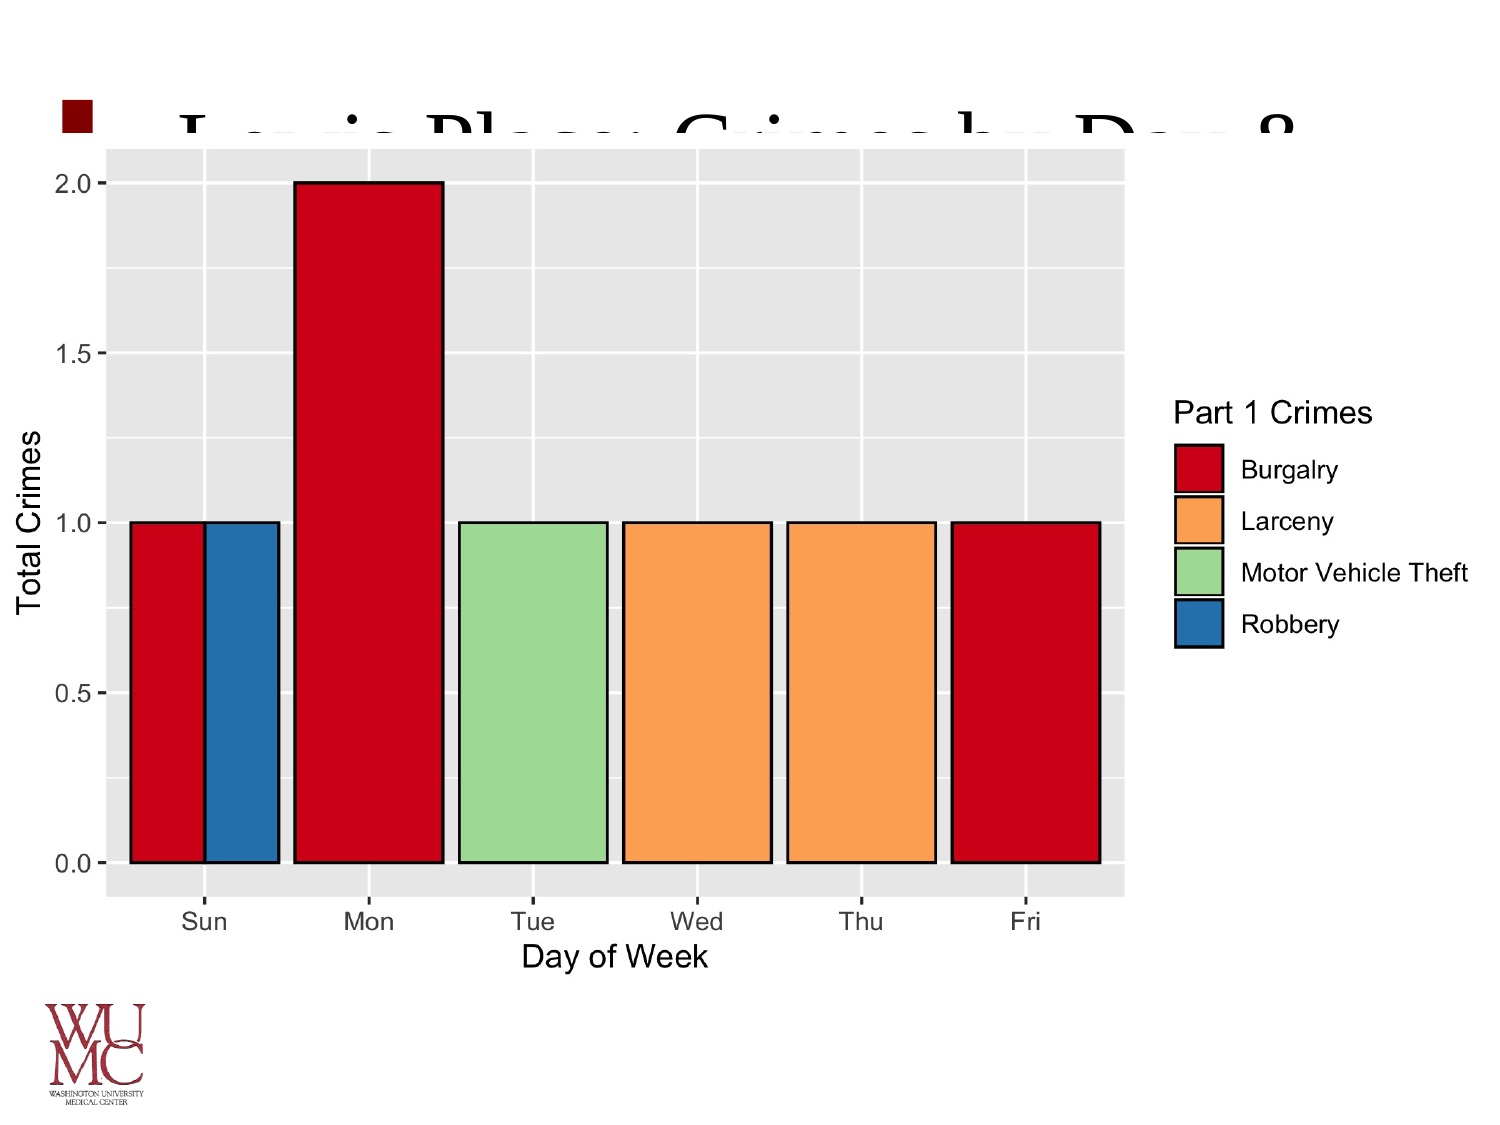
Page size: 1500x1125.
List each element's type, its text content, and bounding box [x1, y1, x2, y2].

title Lewis Place: Crimes by Day & Category [112, 99, 1388, 131]
picture [41, 996, 156, 1113]
picture [0, 133, 1500, 990]
